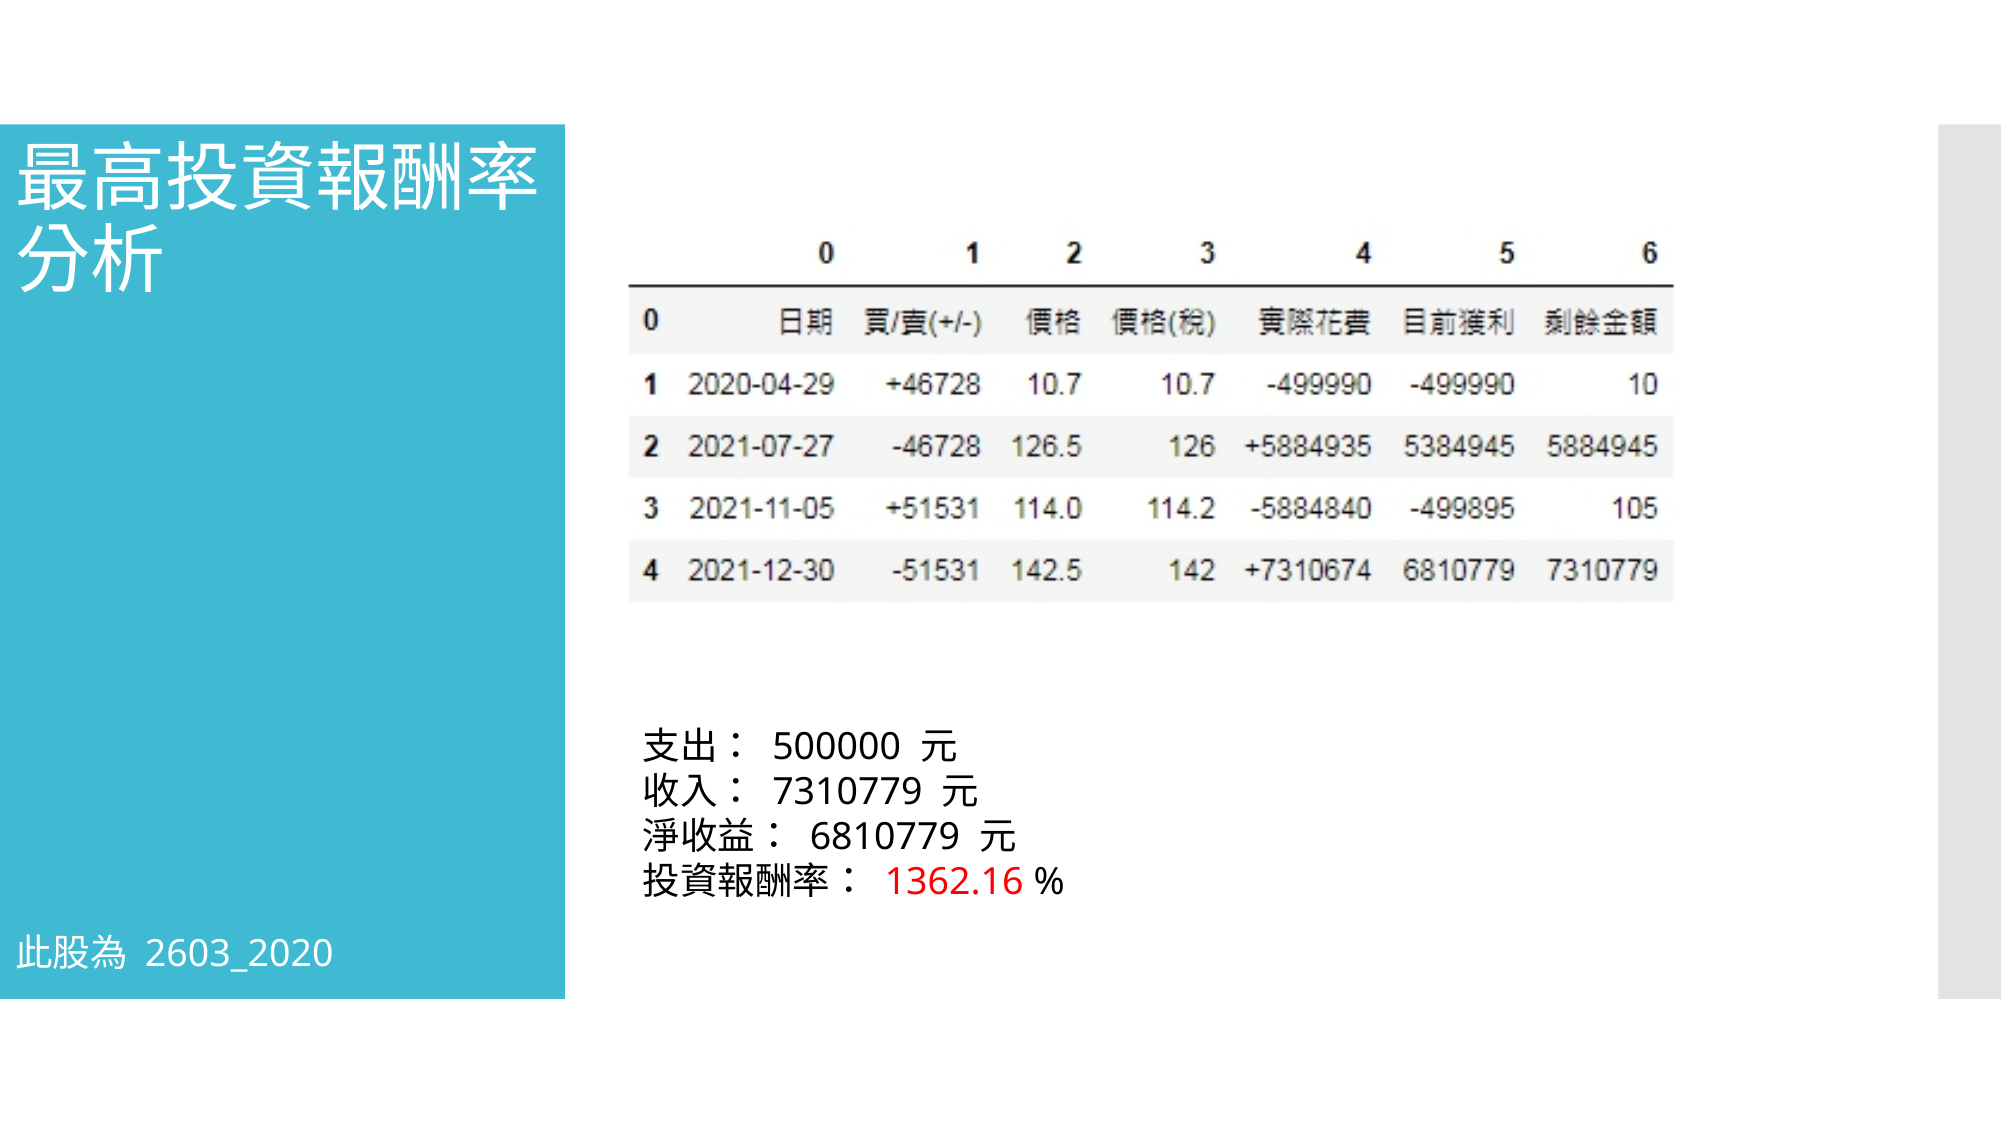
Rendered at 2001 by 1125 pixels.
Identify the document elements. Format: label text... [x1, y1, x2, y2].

text_box 支出： 500000 元 收入： 7310779 元 淨收益： 6810779 元 投資報酬率： 1362.16 % [627, 714, 1280, 910]
picture [627, 220, 1679, 606]
text_box 此股為 2603_2020 [0, 921, 458, 982]
title 最高投資報酬率 分析 [0, 115, 564, 328]
